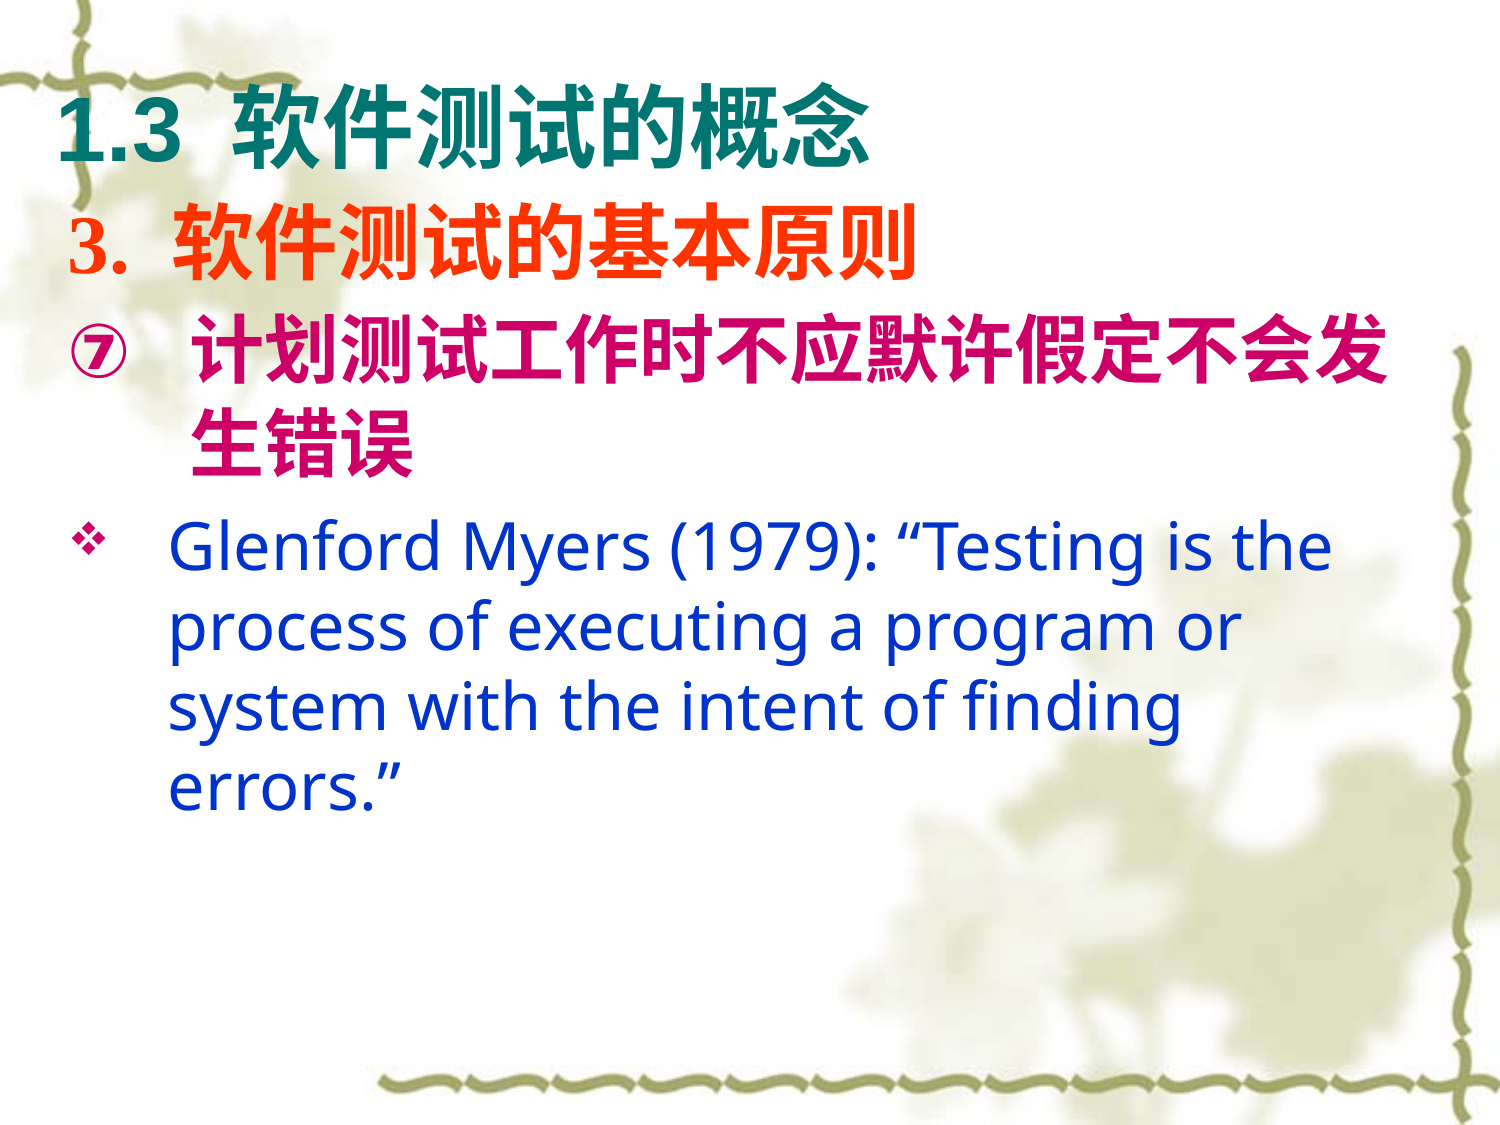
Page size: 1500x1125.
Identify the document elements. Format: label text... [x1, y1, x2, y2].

text_box 3. 软件测试的基本原则 计划测试工作时不应默许假定不会发生错误 Glenford Myers (1979): “Testing is the process of executing a program or system with the intent of finding errors.” [53, 172, 1436, 1094]
picture [0, 0, 1500, 1125]
title 1.3 软件测试的概念 [40, 30, 1443, 219]
